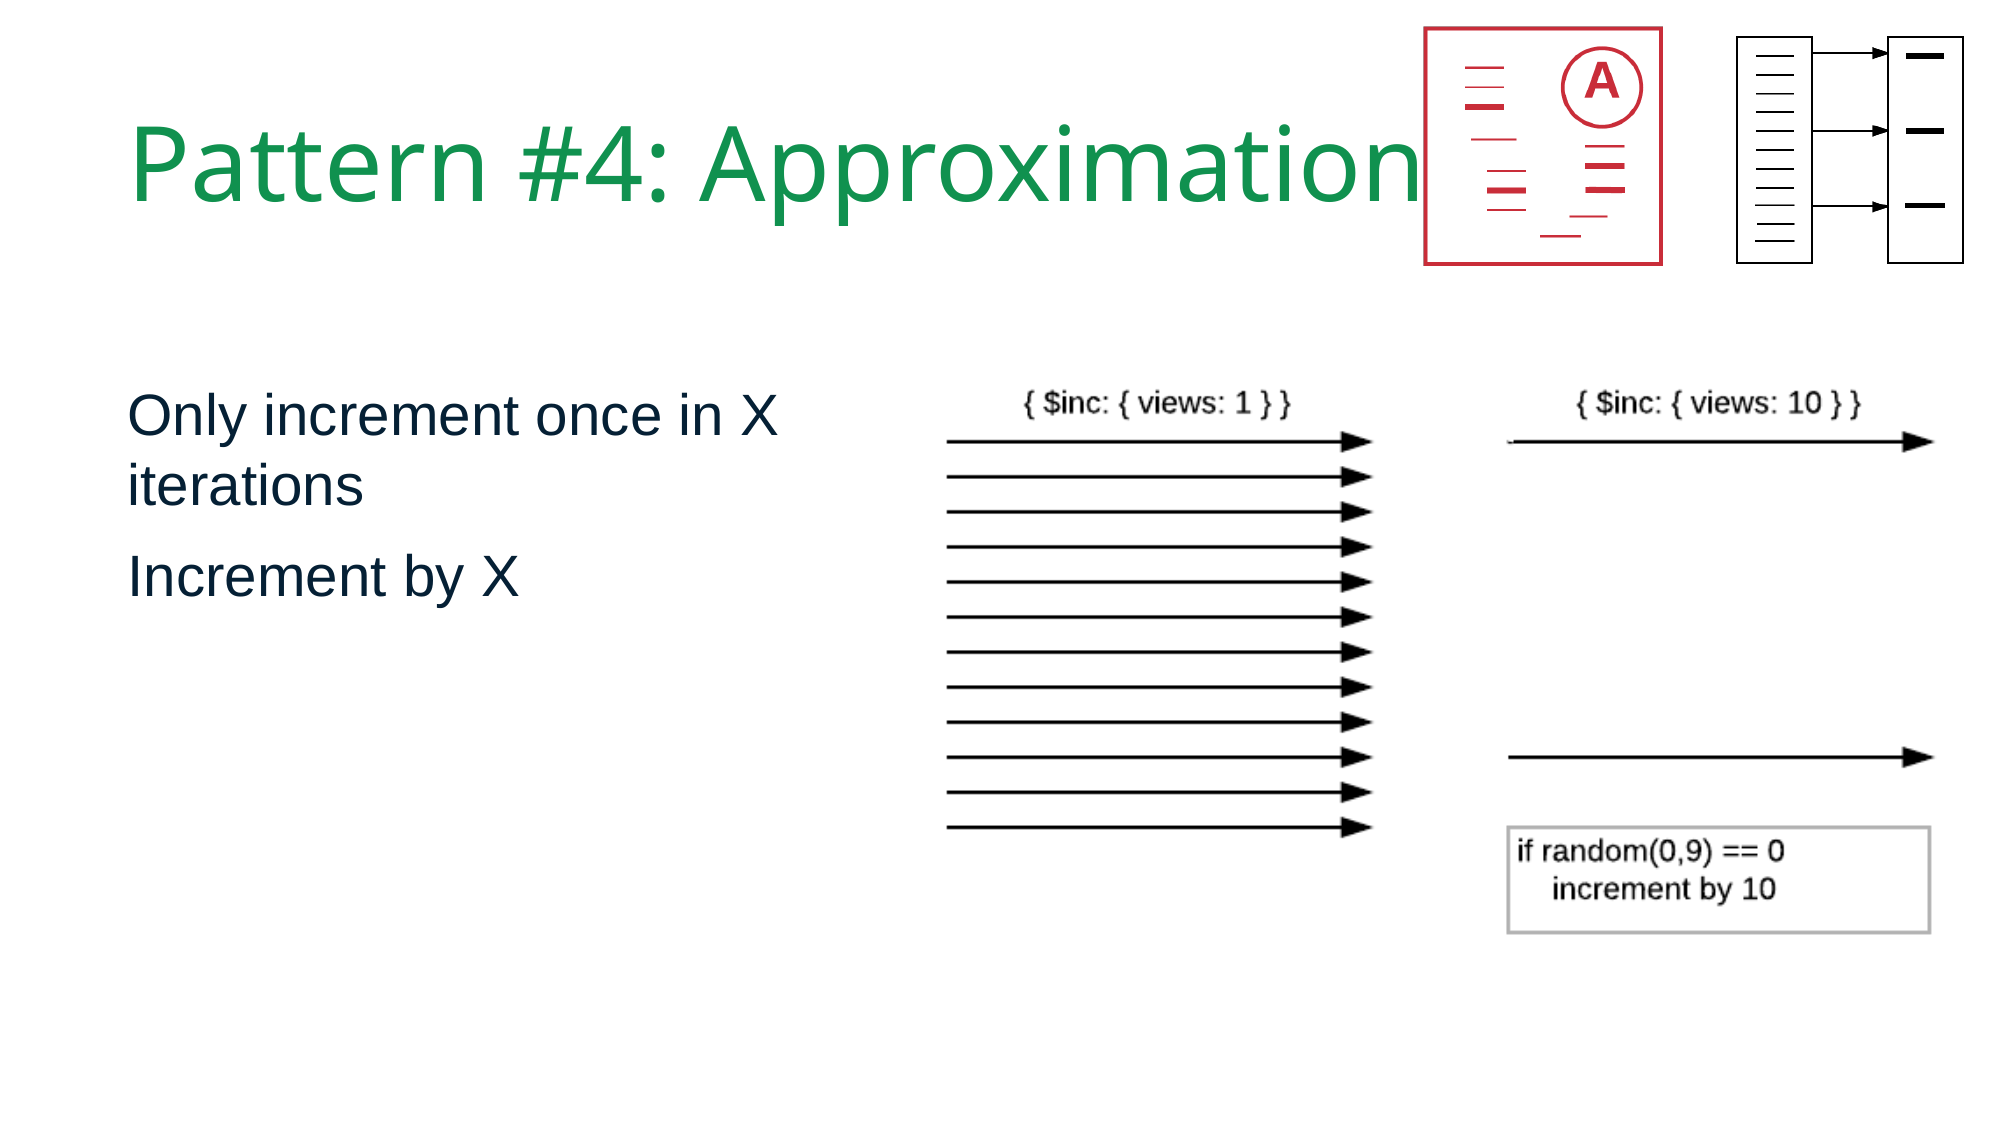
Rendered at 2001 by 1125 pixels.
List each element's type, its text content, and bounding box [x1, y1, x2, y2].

title Pattern #4: Approximation [112, 103, 1381, 230]
text_box Only increment once in X iterations Increment by X [112, 369, 872, 931]
picture [877, 0, 2000, 1004]
